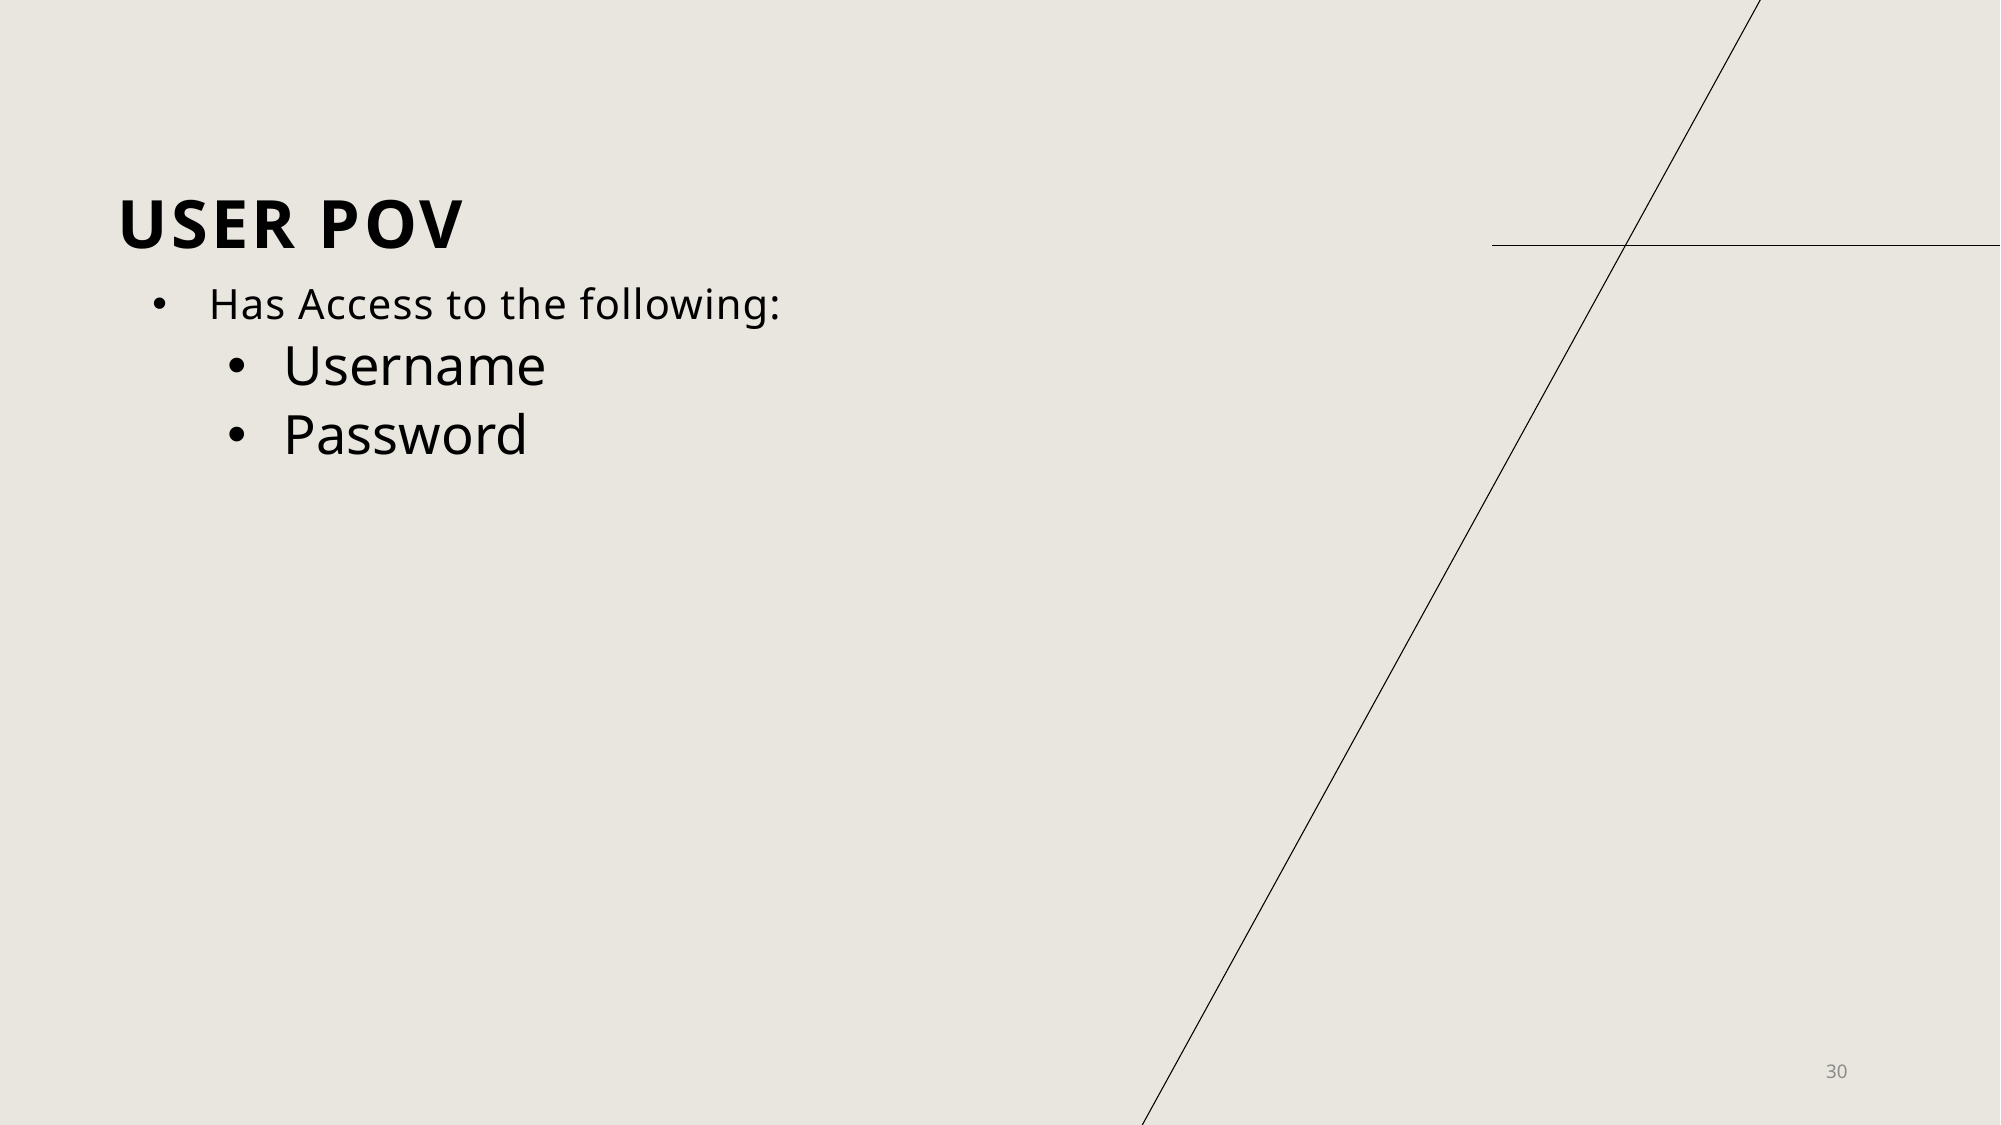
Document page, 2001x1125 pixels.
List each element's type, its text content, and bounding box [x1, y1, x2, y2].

list Has Access to the following: Username Password [137, 270, 1247, 993]
slide_number 30 [1412, 1042, 1863, 1103]
title User POV [102, 72, 942, 271]
